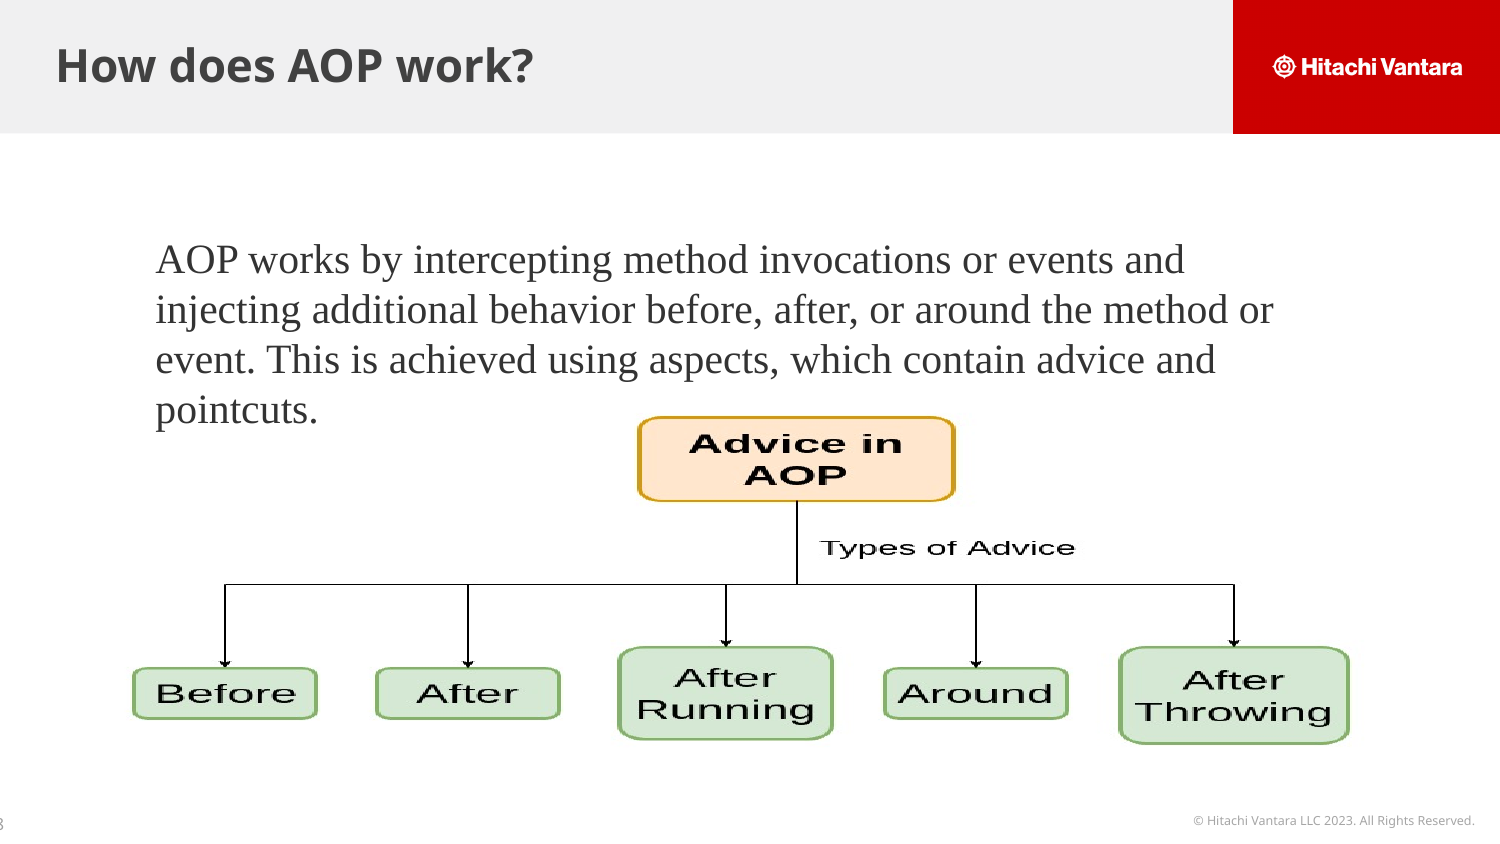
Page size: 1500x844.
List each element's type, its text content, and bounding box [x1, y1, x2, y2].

title How does AOP work? [43, 8, 1200, 129]
picture [1233, 0, 1500, 134]
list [102, 399, 1381, 762]
text_box AOP works by intercepting method invocations or events and injecting additional behavior before, after, or around the method or event. This is achieved using aspects, which contain advice and pointcuts. [155, 231, 1285, 397]
